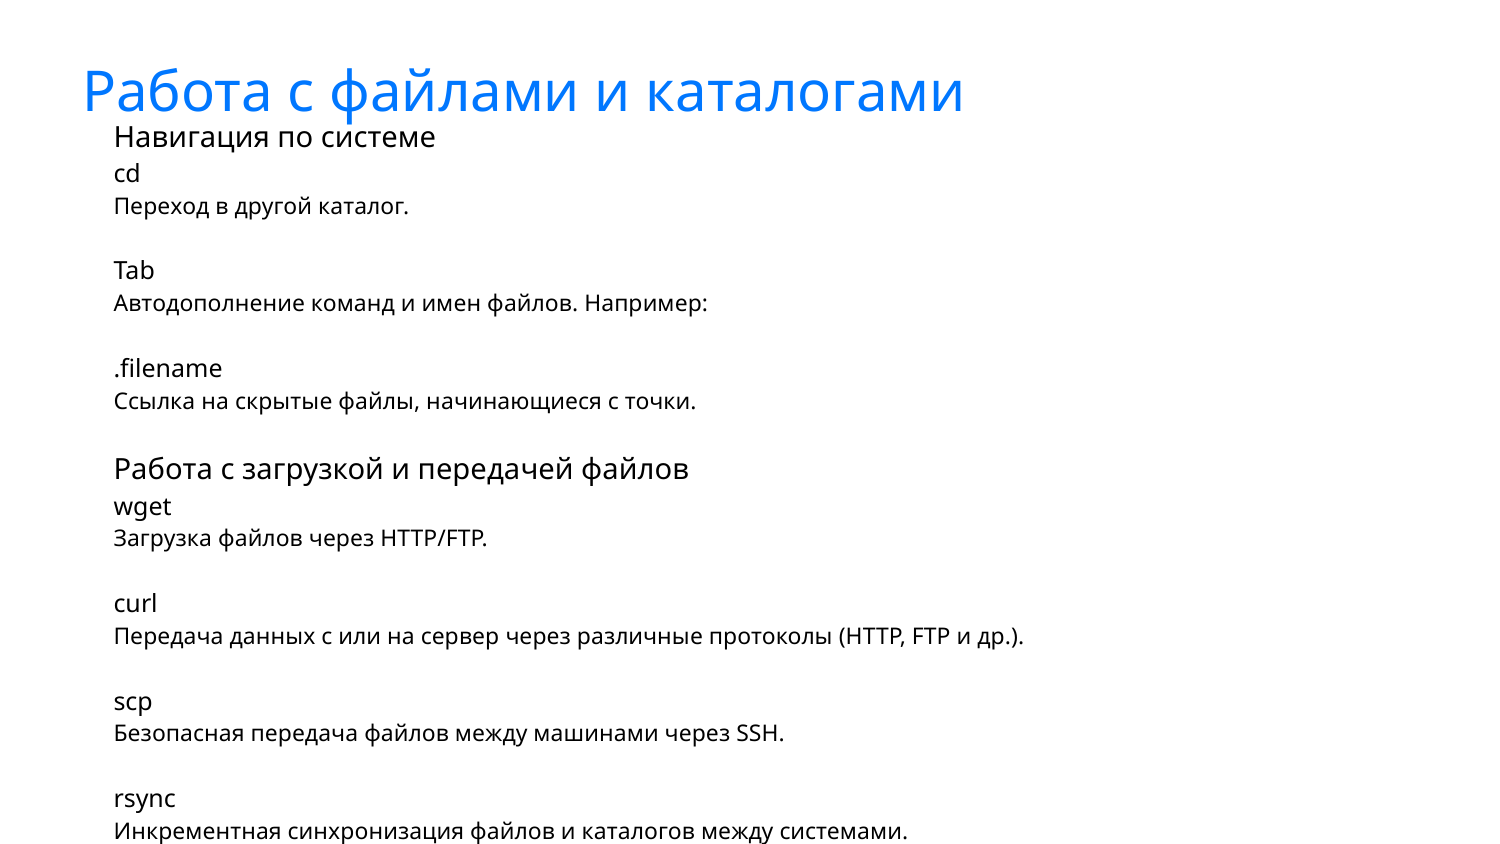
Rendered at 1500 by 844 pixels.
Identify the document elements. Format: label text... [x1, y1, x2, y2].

title Работа с файлами и каталогами [82, 45, 1418, 125]
text_box Навигация по системе cd Переход в другой каталог. Tab Автодополнение команд и имен файлов. Например: .filename Ссылка на скрытые файлы, начинающиеся с точки. Работа с загрузкой и передачей файлов wget Загрузка файлов через HTTP/FTP. curl Передача данных с или на сервер через различные протоколы (HTTP, FTP и др.). scp Безопасная передача файлов между машинами через SSH. rsync Инкрементная синхронизация файлов и каталогов между системами. [98, 97, 1418, 844]
